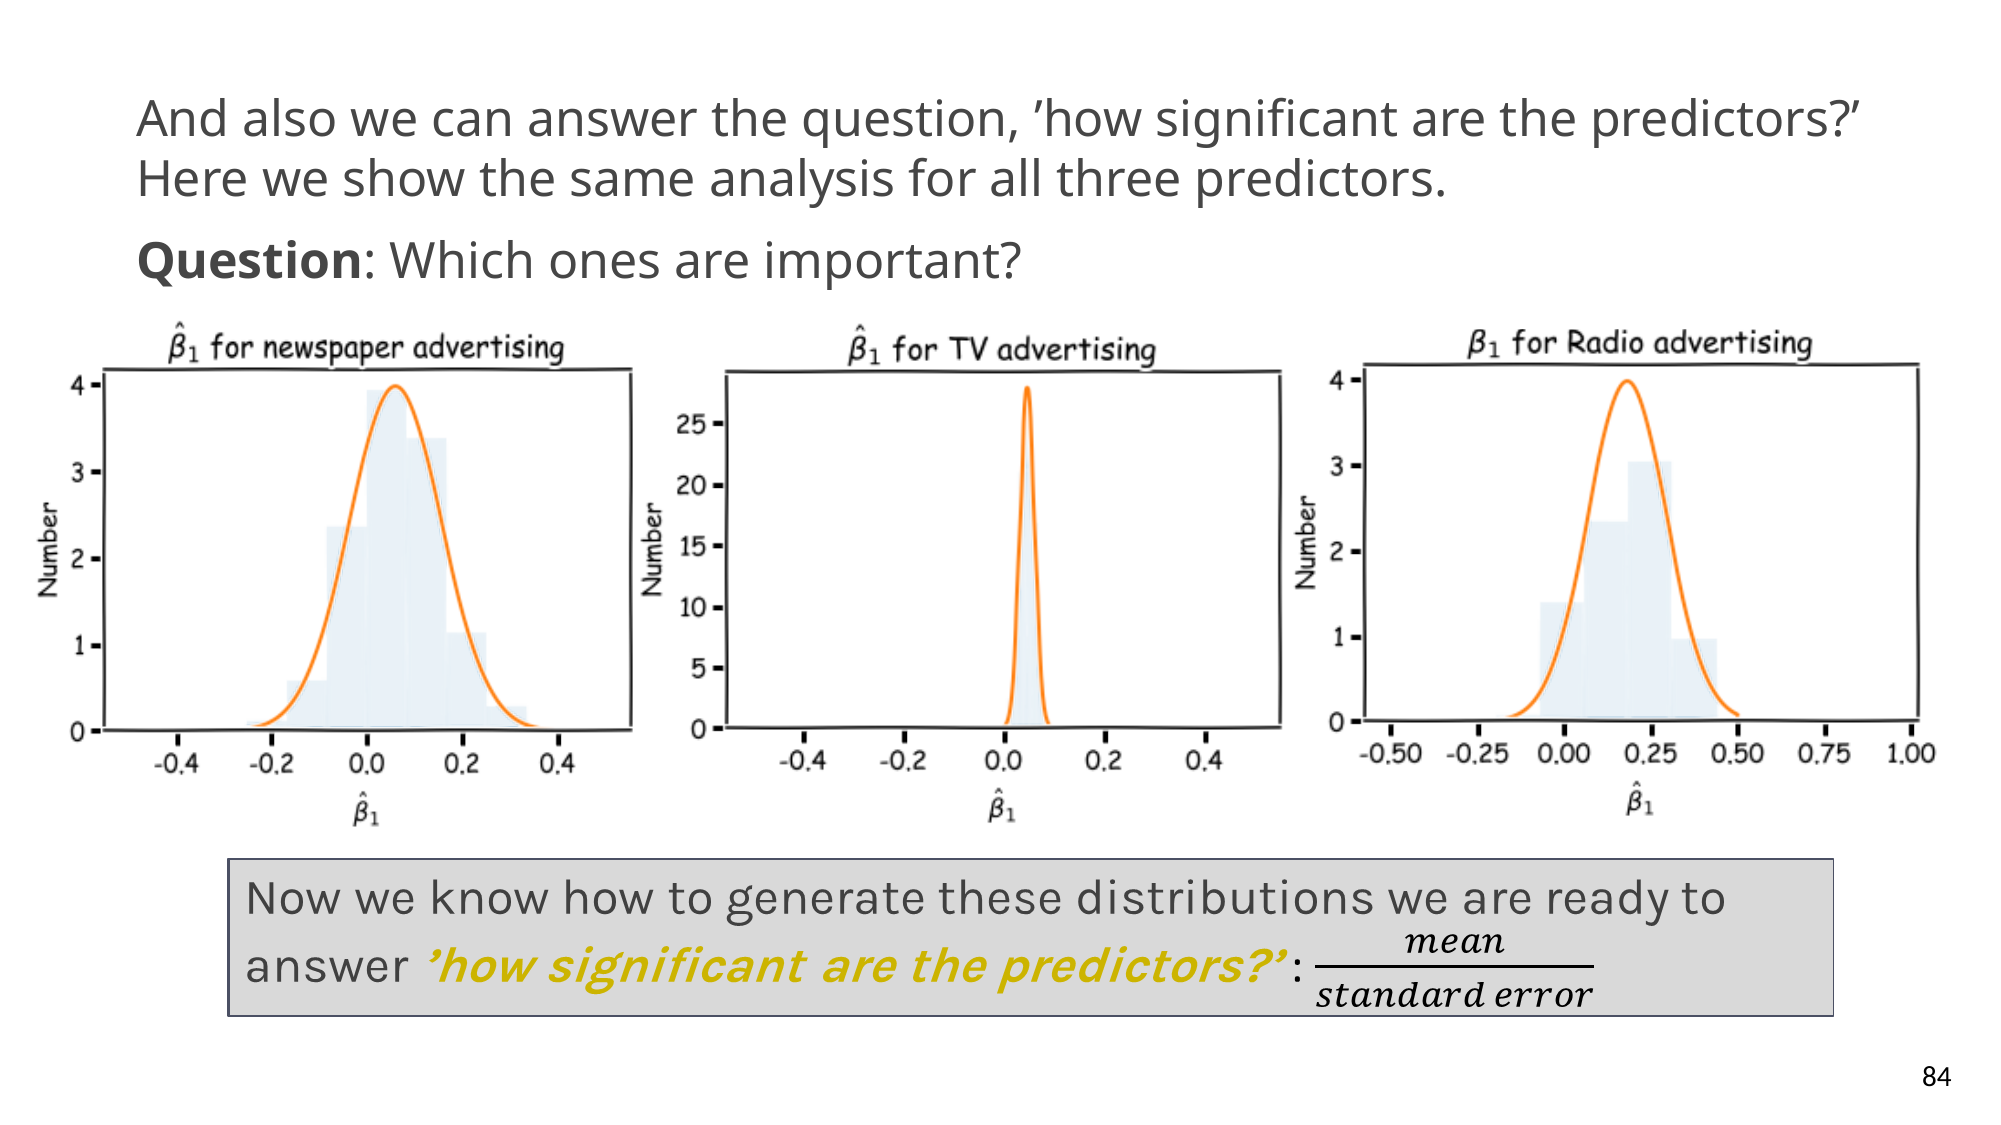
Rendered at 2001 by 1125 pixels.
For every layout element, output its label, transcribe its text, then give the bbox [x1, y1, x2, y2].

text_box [25, 318, 1941, 829]
slide_number 84 [1500, 1050, 1967, 1110]
text_box [228, 859, 1834, 1016]
text_box And also we can answer the question, ’how significant are the predictors?’ Here we show the same analysis for all three predictors. Question: Which ones are important? [121, 79, 1941, 316]
